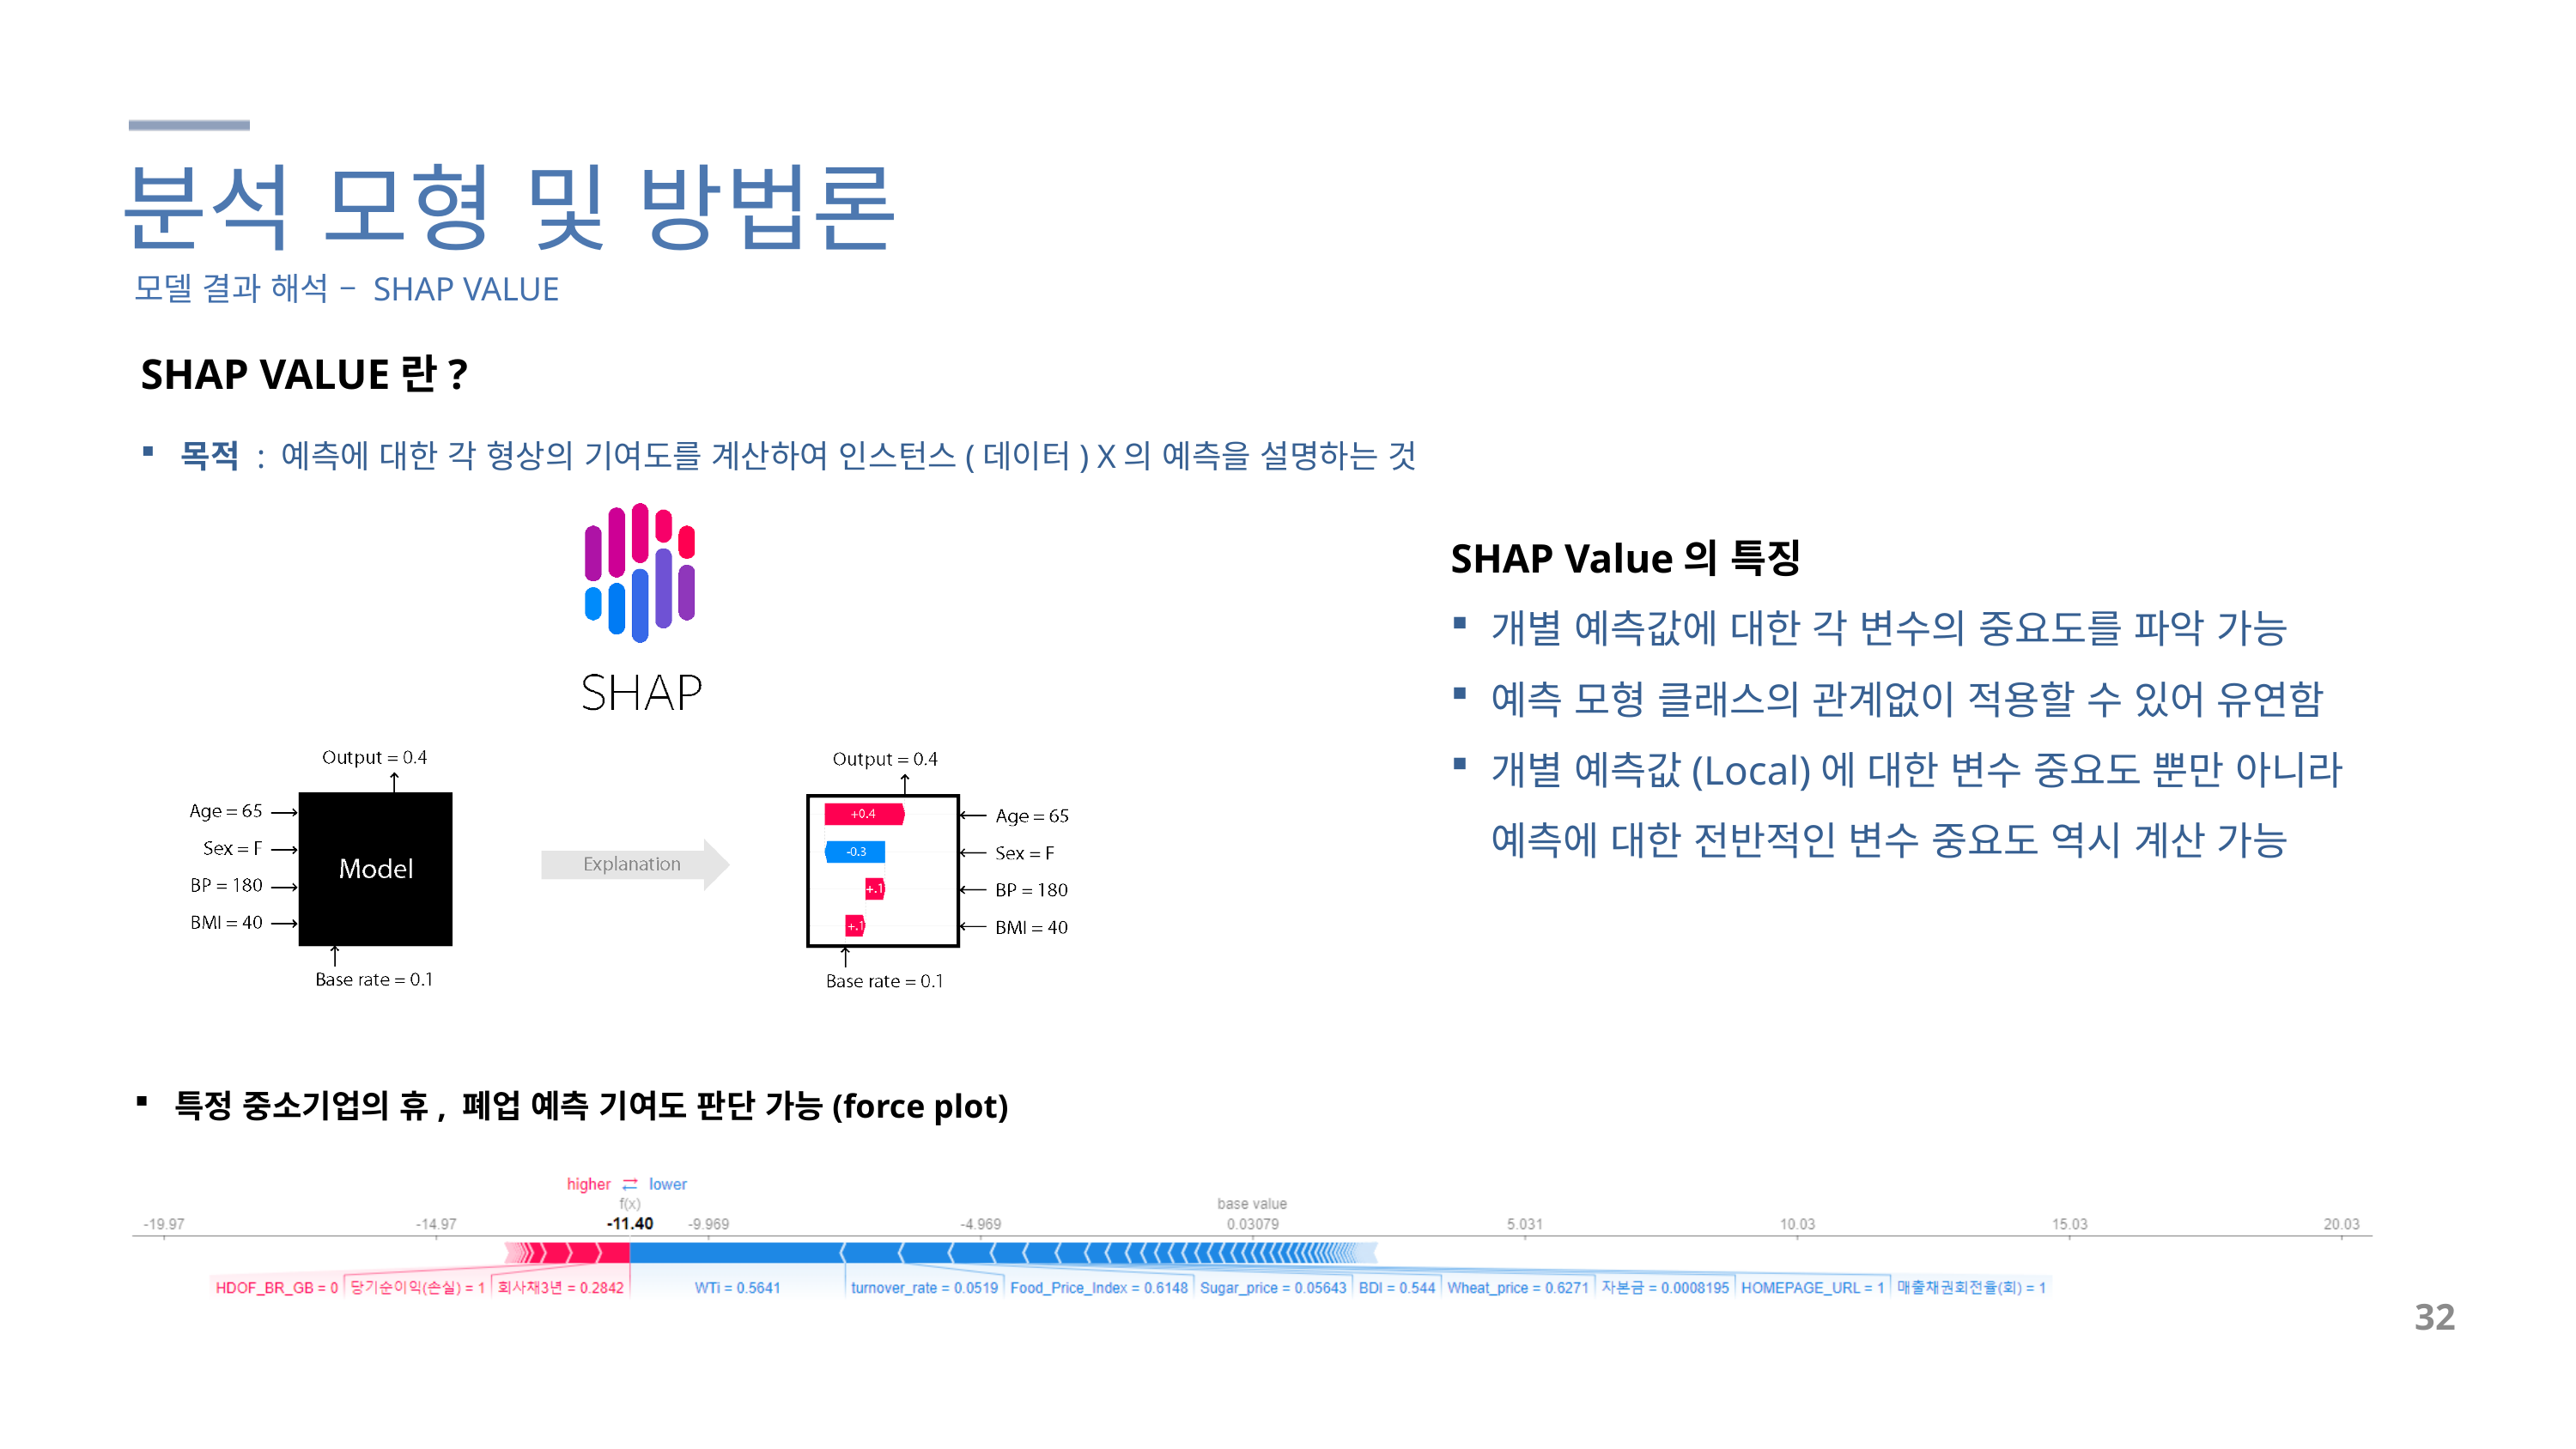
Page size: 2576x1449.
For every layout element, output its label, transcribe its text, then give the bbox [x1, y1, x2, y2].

slide_number 32 [2168, 1293, 2469, 1345]
picture [182, 503, 1075, 993]
text_box 모델 결과 해석 – SHAP VALUE [121, 262, 644, 314]
text_box 특정 중소기업의 휴, 폐업 예측 기여도 판단 가능(force plot) [121, 1079, 1238, 1131]
picture [128, 1165, 2384, 1307]
text_box SHAP VALUE란? 목적 : 예측에 대한 각 형상의 기여도를 계산하여 인스턴스(데이터) X의 예측을 설명하는 것 [127, 341, 1964, 482]
text_box 분석 모형 및 방법론 [107, 142, 945, 269]
text_box SHAP Value의 특징 개별 예측값에 대한 각 변수의 중요도를 파악 가능 예측 모형 클래스의 관계없이 적용할 수 있어 유연함 개별 예측값(Local)에 대한 변수 중요도 뿐만 아니라 예측에 대한 전반적인 변수 중요도 역시 계산 가능 [1437, 503, 2394, 870]
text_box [128, 106, 250, 146]
